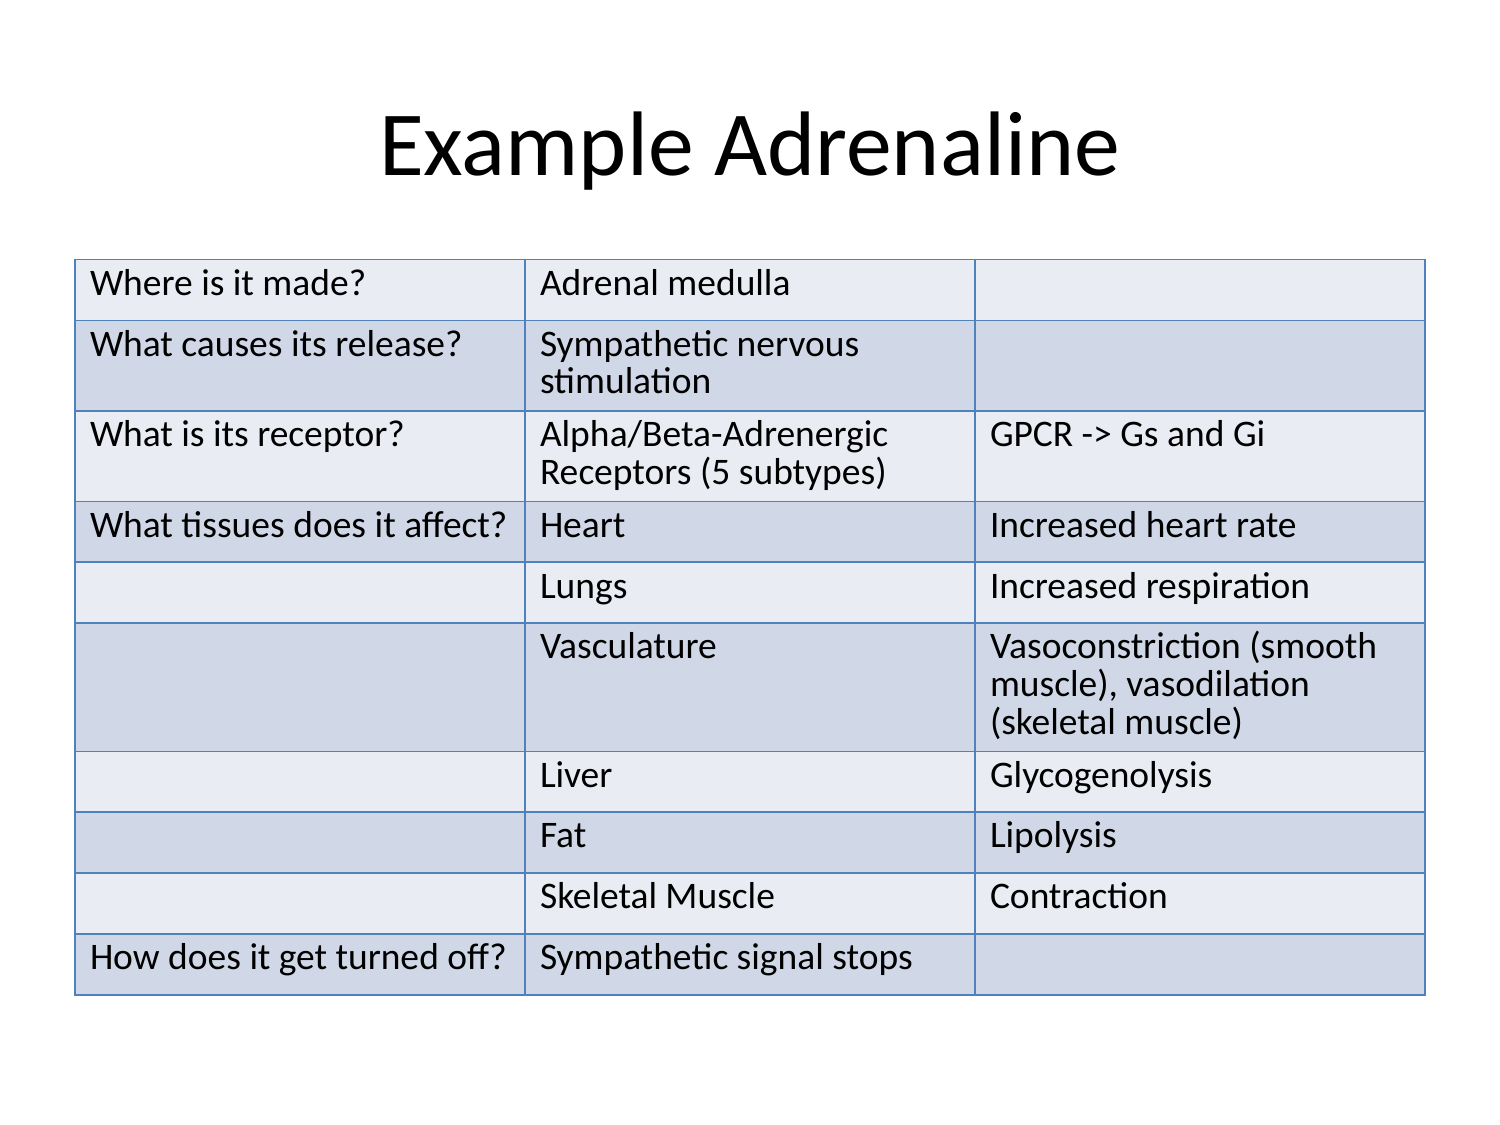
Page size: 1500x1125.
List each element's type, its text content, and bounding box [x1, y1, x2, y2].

table_cell Sympathetic signal stops [526, 935, 974, 994]
table_cell [76, 813, 524, 872]
title Example Adrenaline [75, 45, 1425, 233]
table_cell [976, 935, 1424, 994]
table_cell Skeletal Muscle [526, 874, 974, 933]
table_cell Increased respiration [976, 563, 1424, 622]
table_cell What tissues does it affect? [76, 502, 524, 561]
table_cell [76, 752, 524, 811]
table_cell How does it get turned off? [76, 935, 524, 994]
table_cell [976, 321, 1424, 410]
table_header [976, 260, 1424, 320]
table_cell What is its receptor? [76, 412, 524, 501]
table_cell Increased heart rate [976, 502, 1424, 561]
table_cell [76, 624, 524, 751]
table_cell Vasculature [526, 624, 974, 751]
table_cell Fat [526, 813, 974, 872]
table_cell Lungs [526, 563, 974, 622]
table_header Adrenal medulla [526, 260, 974, 320]
table_cell Vasoconstriction (smooth muscle), vasodilation (skeletal muscle) [976, 624, 1424, 751]
table_cell Sympathetic nervous stimulation [526, 321, 974, 410]
table_cell Glycogenolysis [976, 752, 1424, 811]
table_cell Alpha/Beta-Adrenergic Receptors (5 subtypes) [526, 412, 974, 501]
table_cell Contraction [976, 874, 1424, 933]
table_header Where is it made? [76, 260, 524, 320]
table_cell Lipolysis [976, 813, 1424, 872]
table_cell [76, 874, 524, 933]
table_cell What causes its release? [76, 321, 524, 410]
table_cell Liver [526, 752, 974, 811]
table_cell Heart [526, 502, 974, 561]
table_cell [76, 563, 524, 622]
table_cell GPCR -> Gs and Gi [976, 412, 1424, 501]
